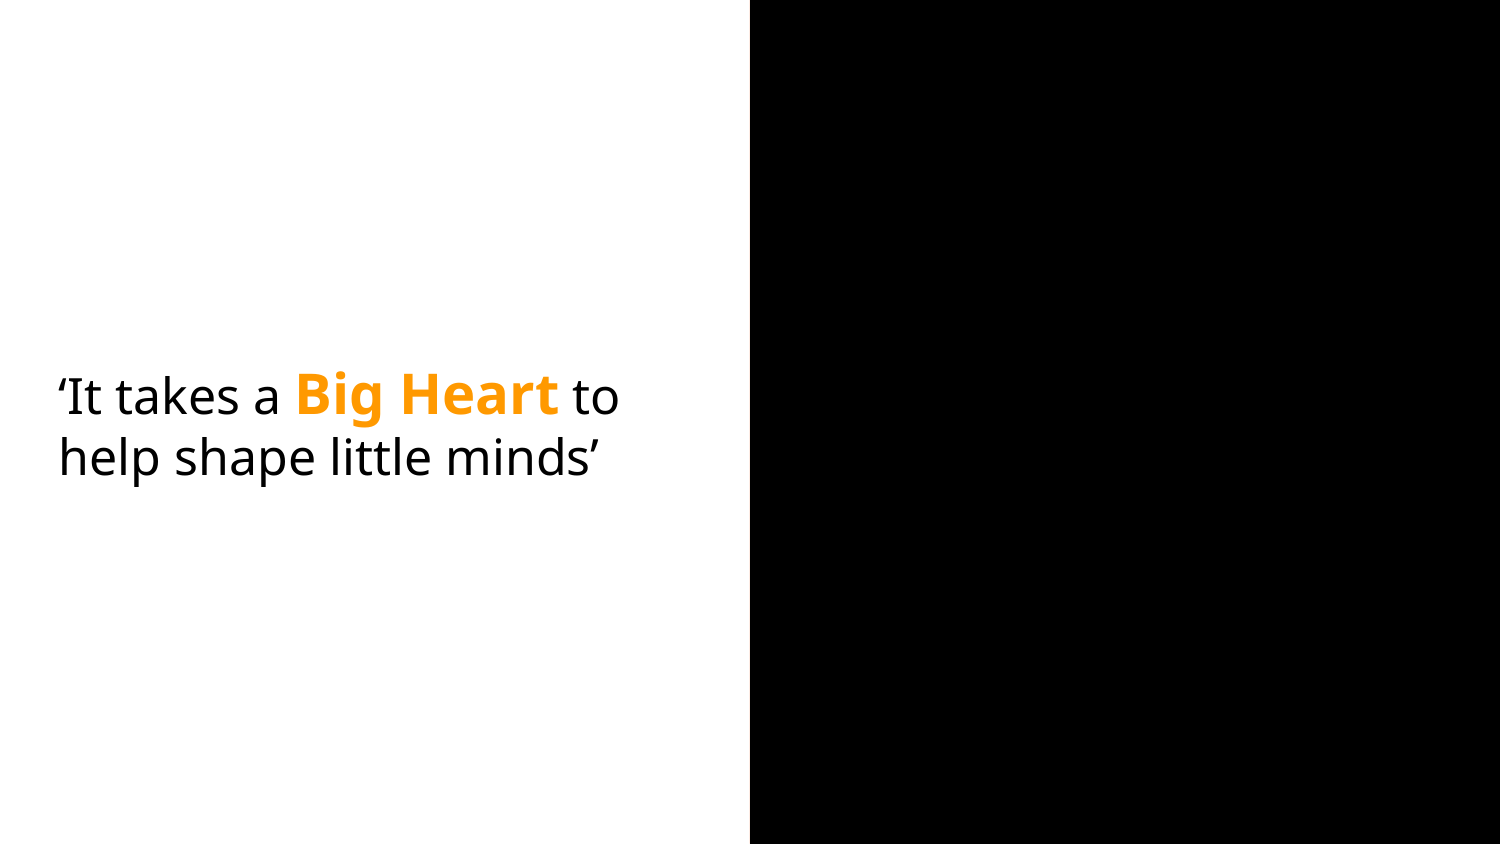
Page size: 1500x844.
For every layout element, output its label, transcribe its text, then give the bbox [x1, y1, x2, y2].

picture [749, 0, 1500, 844]
title ‘It takes a Big Heart to help shape little minds’ [43, 313, 708, 530]
